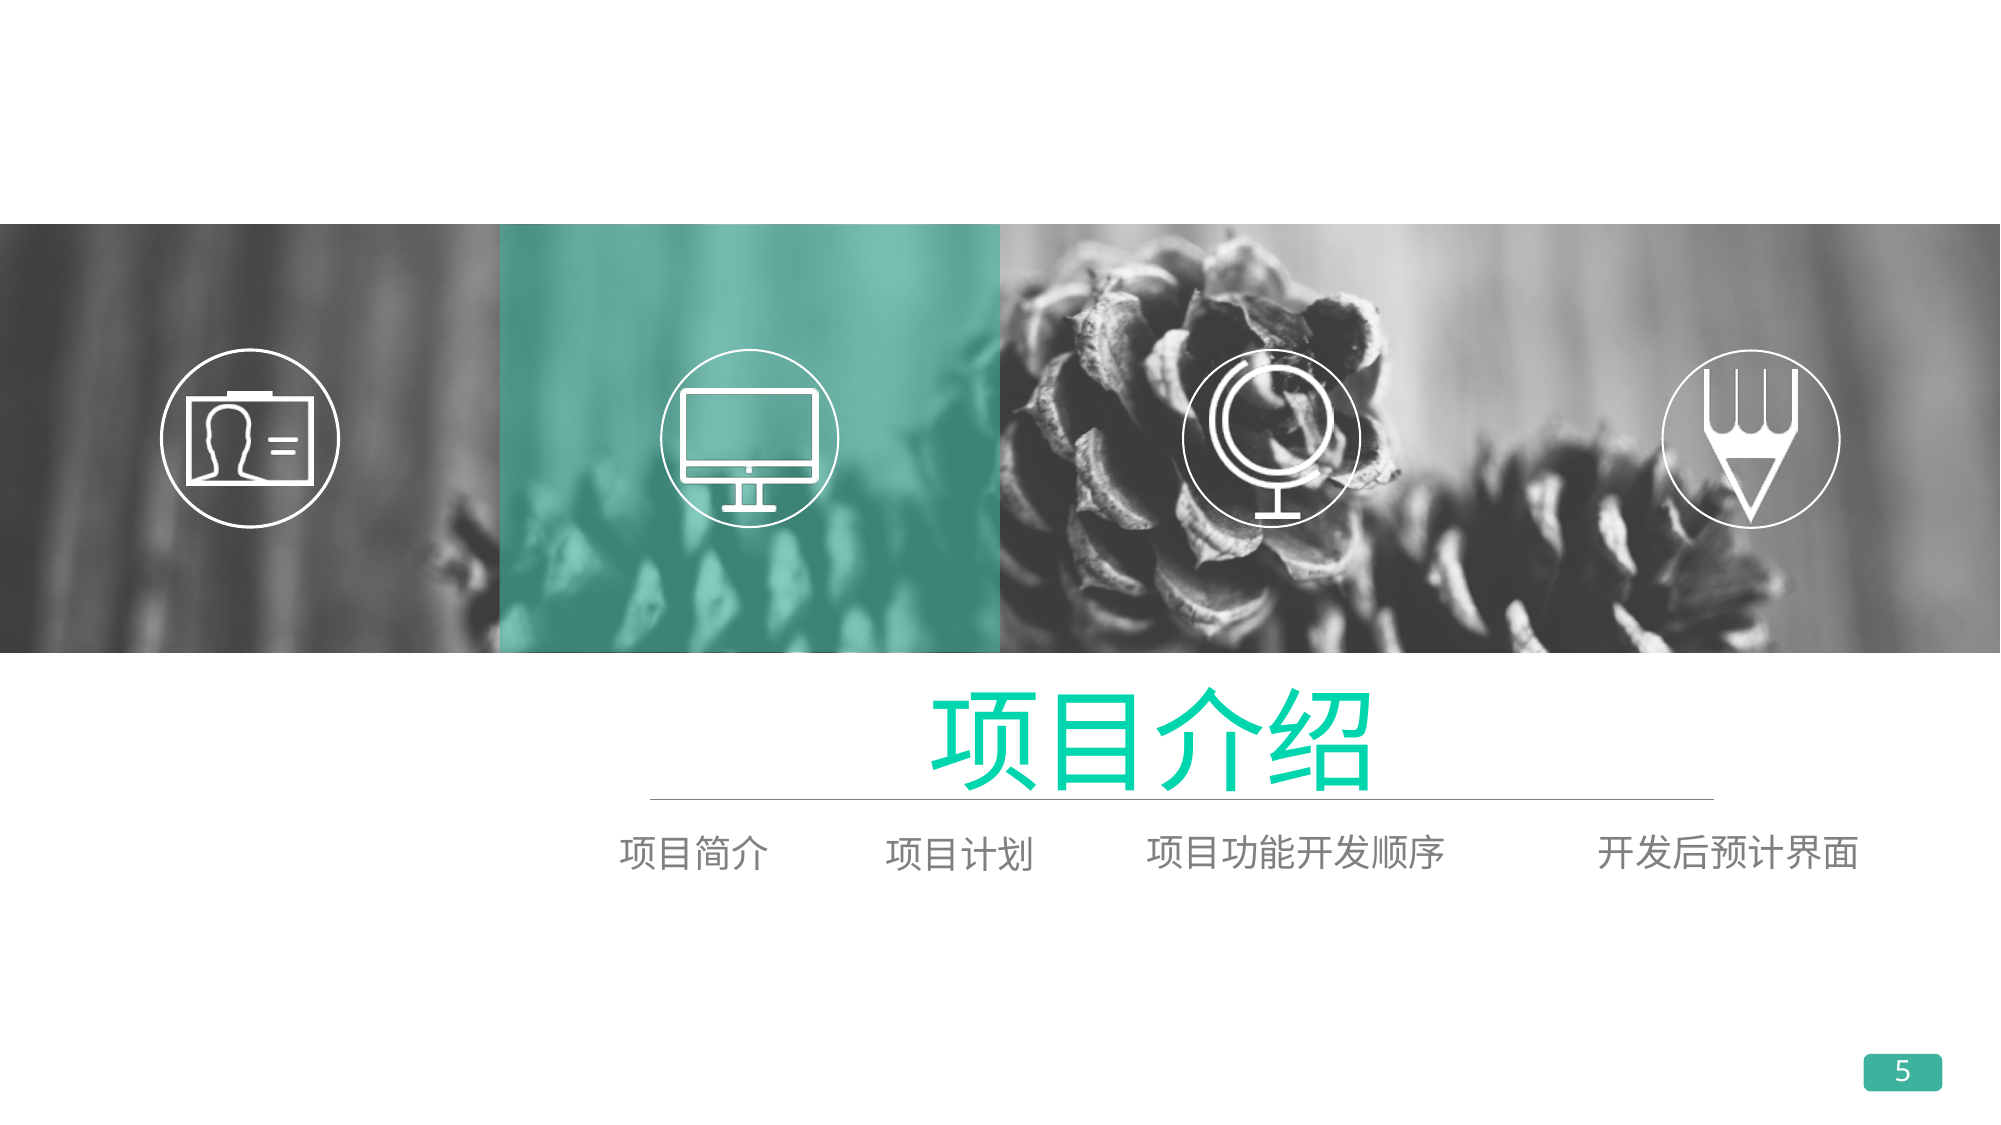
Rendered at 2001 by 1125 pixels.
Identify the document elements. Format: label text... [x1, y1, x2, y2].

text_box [1662, 350, 1840, 528]
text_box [661, 349, 839, 528]
text_box 开发后预计界面 [1715, 821, 1900, 882]
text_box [1183, 349, 1361, 528]
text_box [161, 349, 339, 528]
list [0, 224, 2000, 653]
slide_number 5 [1677, 1042, 2000, 1103]
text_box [604, 662, 1715, 885]
